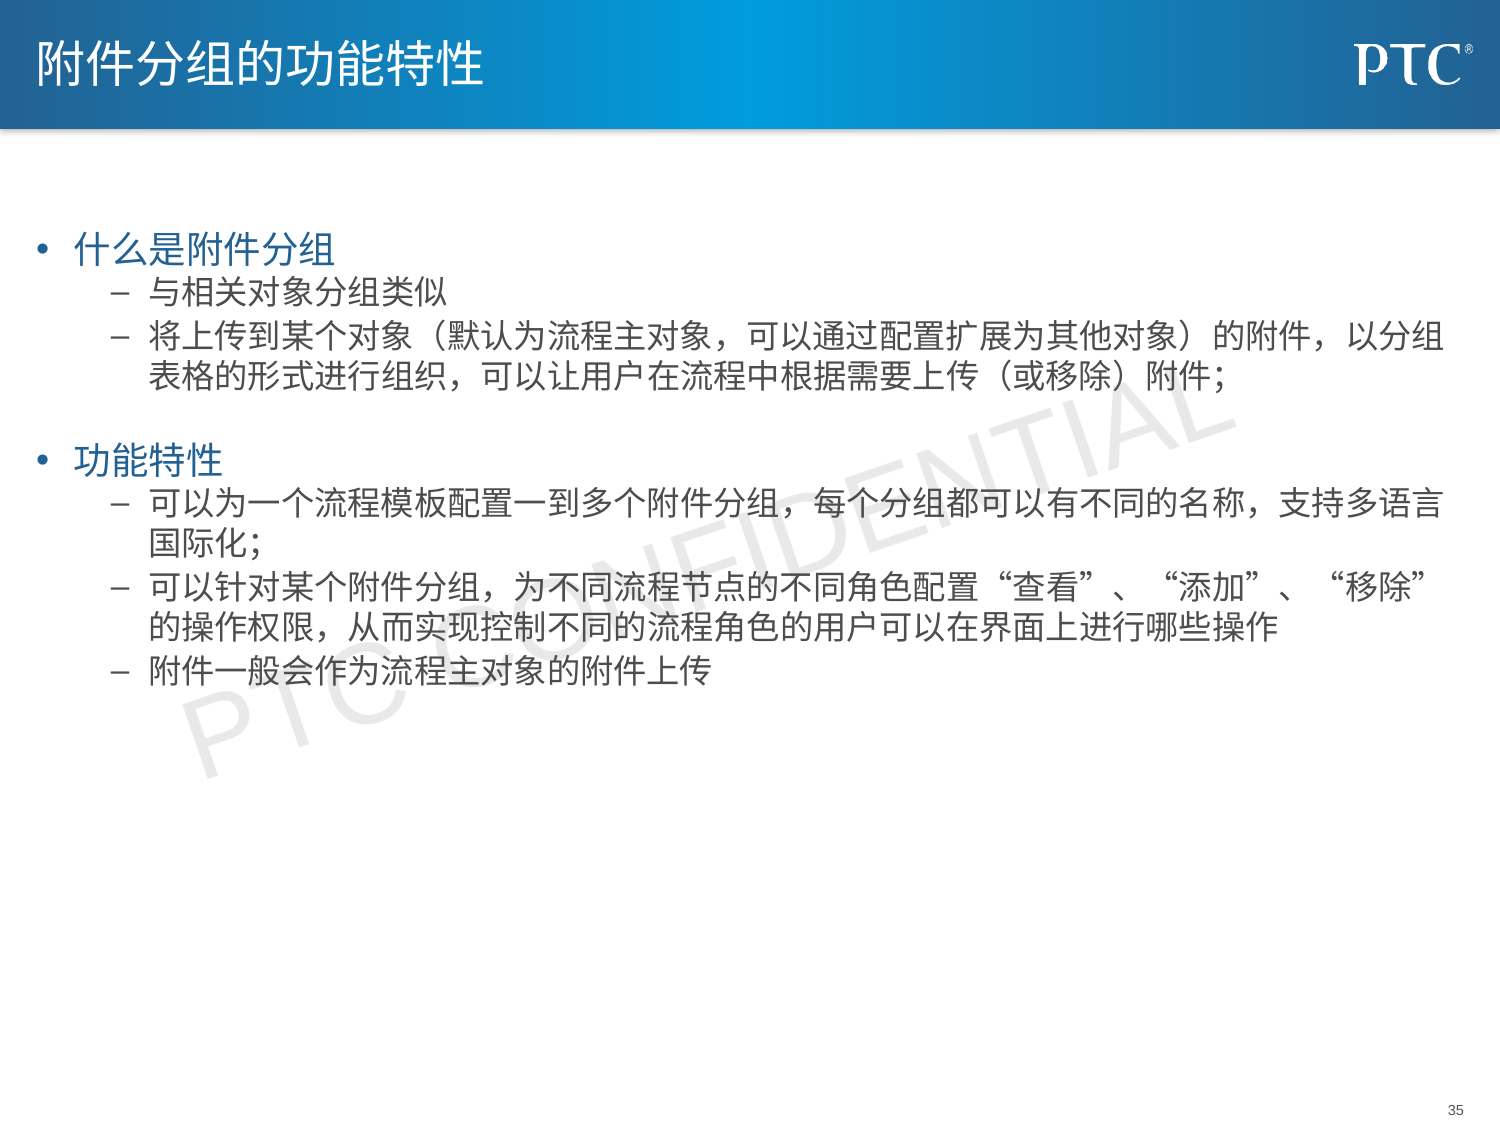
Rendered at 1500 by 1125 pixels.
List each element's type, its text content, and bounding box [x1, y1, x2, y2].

list 什么是附件分组 与相关对象分组类似 将上传到某个对象（默认为流程主对象，可以通过配置扩展为其他对象）的附件，以分组表格的形式进行组织，可以让用户在流程中根据需要上传（或移除）附件； 功能特性 可以为一个流程模板配置一到多个附件分组，每个分组都可以有不同的名称，支持多语言国际化； 可以针对某个附件分组，为不同流程节点的不同角色配置“查看”、“添加”、“移除”的操作权限，从而实现控制不同的流程角色的用户可以在界面上进行哪些操作 附件一般会作为流程主对象的附件上传 [36, 226, 1464, 1052]
title 附件分组的功能特性 [35, 24, 1285, 100]
picture [1354, 44, 1473, 85]
